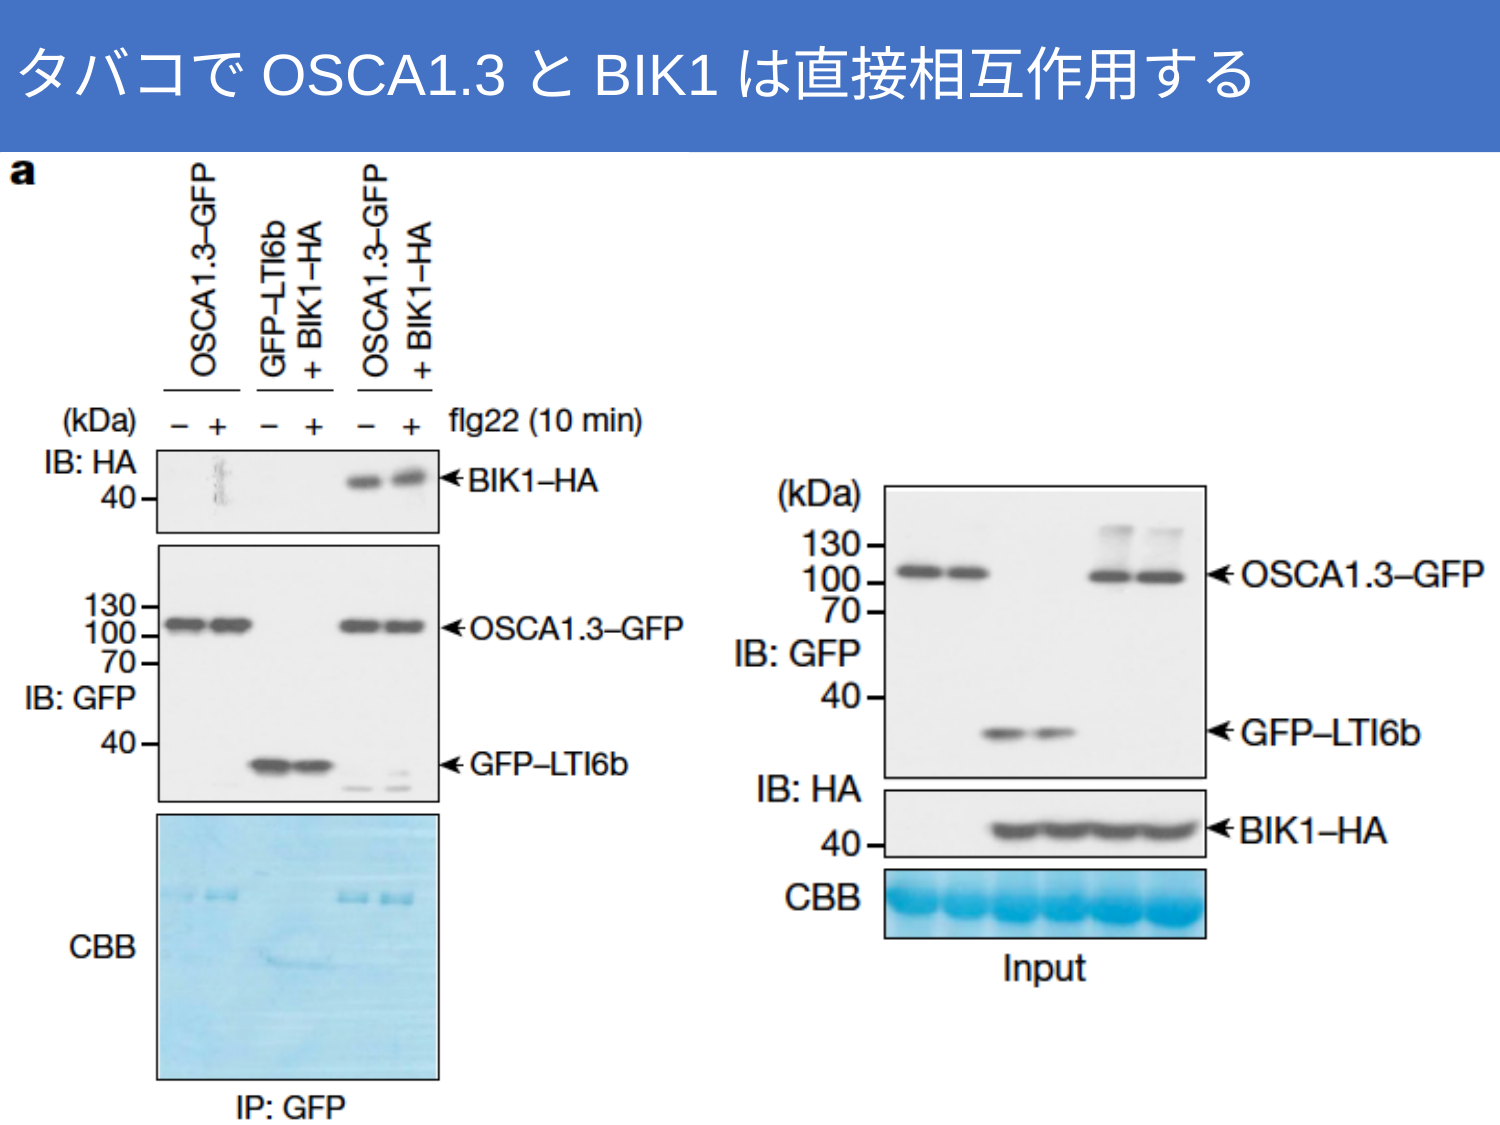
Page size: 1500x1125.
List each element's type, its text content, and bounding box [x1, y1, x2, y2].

picture [702, 466, 1495, 992]
picture [1, 152, 689, 1125]
title タバコでOSCA1.3とBIK1は直接相互作用する [0, 0, 1500, 153]
